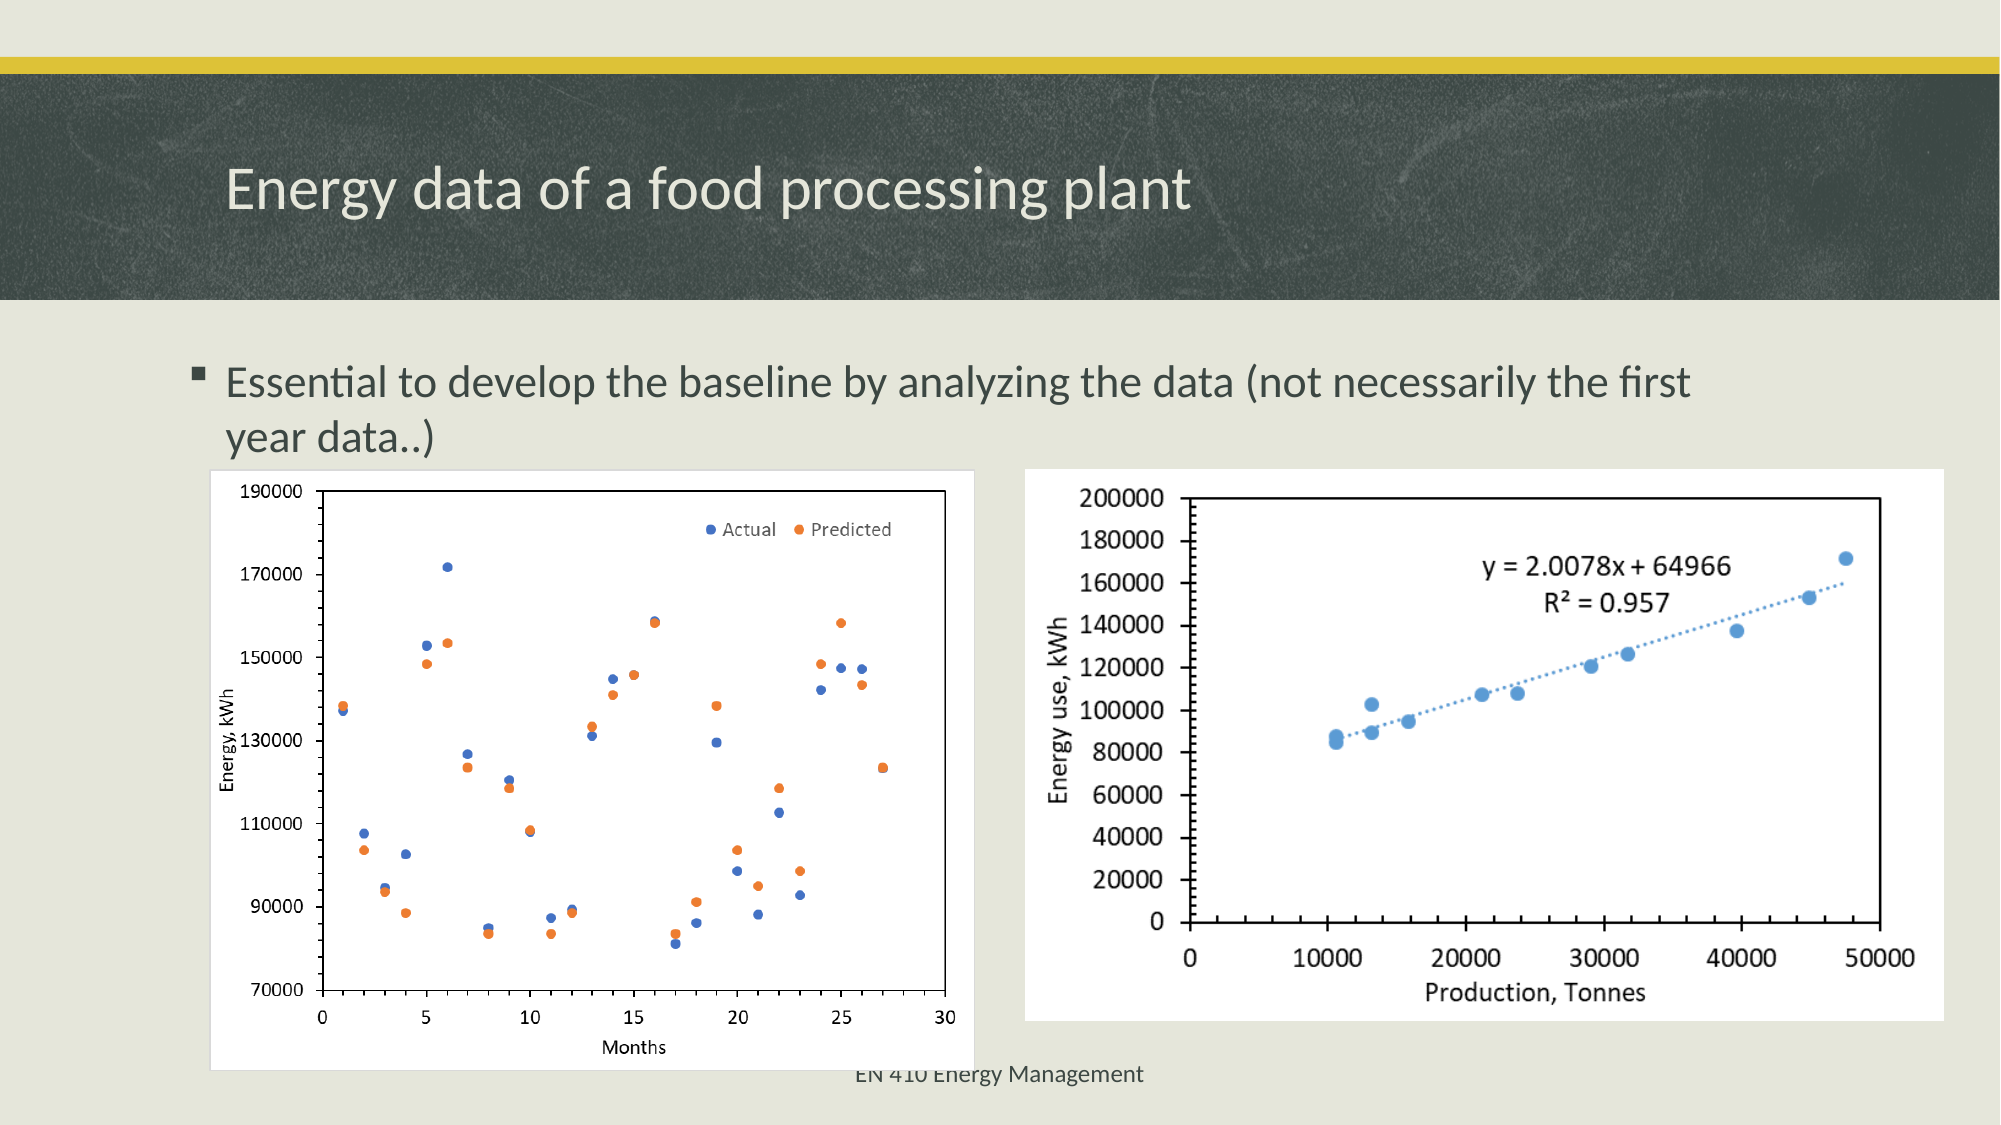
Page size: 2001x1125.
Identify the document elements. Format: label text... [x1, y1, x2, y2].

footer EN 410 Energy Management [533, 1042, 1467, 1103]
picture [1025, 469, 1944, 1021]
title Energy data of a food processing plant [210, 76, 1790, 300]
list Essential to develop the baseline by analyzing the data (not necessarily the first year data..) [173, 344, 1753, 999]
picture [209, 469, 975, 1071]
picture [0, 74, 2000, 300]
